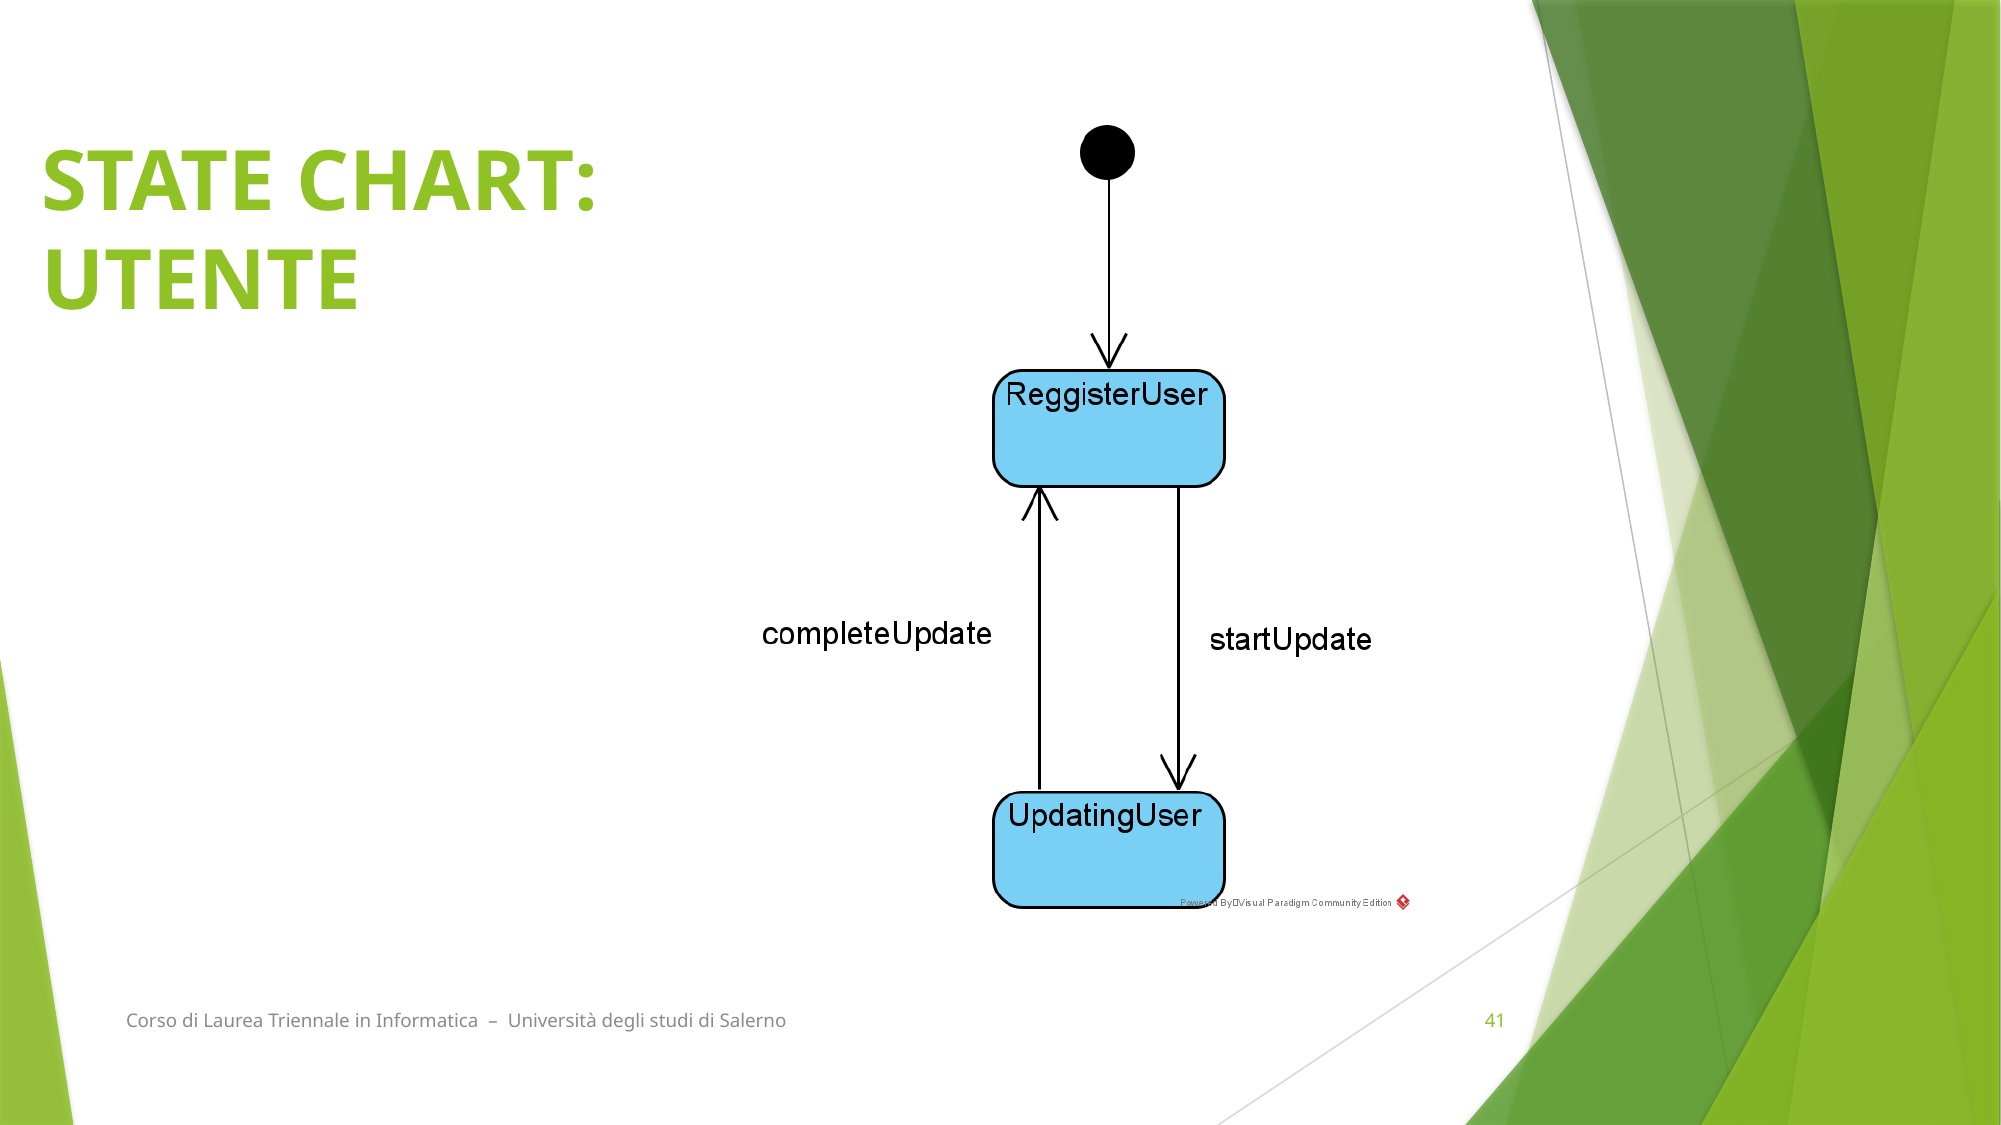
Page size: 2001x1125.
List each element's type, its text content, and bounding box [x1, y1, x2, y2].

picture [730, 119, 1415, 919]
footer Corso di Laurea Triennale in Informatica – Università degli studi di Salerno [111, 991, 1145, 1051]
title STATE CHART: UTENTE [26, 34, 1437, 335]
slide_number 41 [1409, 991, 1522, 1051]
